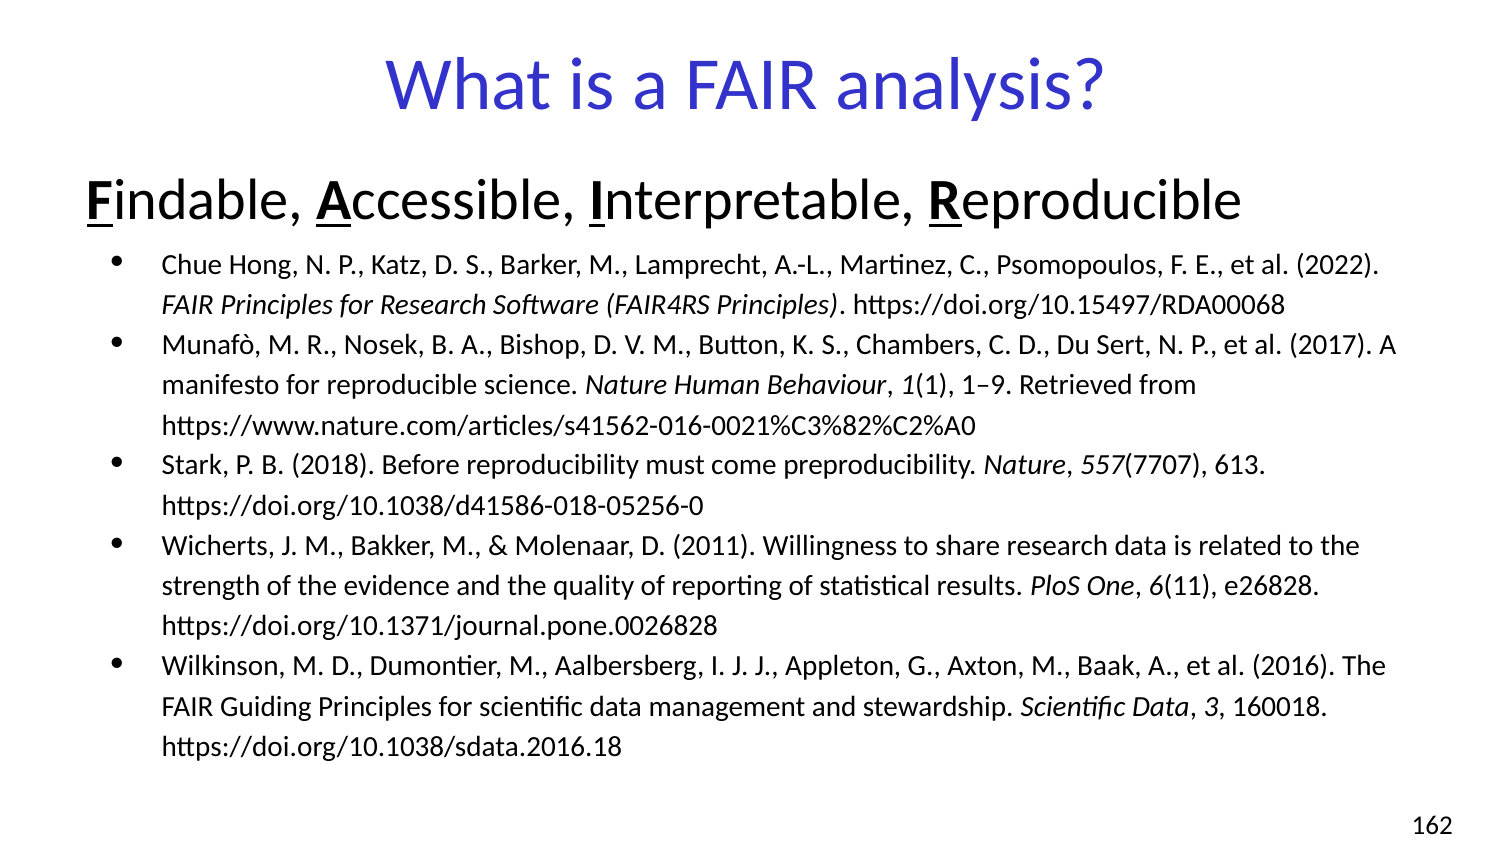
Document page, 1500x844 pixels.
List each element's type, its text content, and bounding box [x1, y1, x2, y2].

slide_number ‹#› [1372, 802, 1492, 827]
title What is a FAIR analysis? [112, 0, 1388, 145]
list Findable, Accessible, Interpretable, Reproducible Chue Hong, N. P., Katz, D. S., Barker, M., Lamprecht, A.-L., Martinez, C., Psomopoulos, F. E., et al. (2022). FAIR Principles for Research Software (FAIR4RS Principles). https://doi.org/10.15497/RDA00068 Munafò, M. R., Nosek, B. A., Bishop, D. V. M., Button, K. S., Chambers, C. D., Du Sert, N. P., et al. (2017). A manifesto for reproducible science. Nature Human Behaviour, 1(1), 1–9. Retrieved from https://www.nature.com/articles/s41562-016-0021%C3%82%C2%A0 Stark, P. B. (2018). Before reproducibility must come preproducibility. Nature, 557(7707), 613. https://doi.org/10.1038/d41586-018-05256-0 Wicherts, J. M., Bakker, M., & Molenaar, D. (2011). Willingness to share research data is related to the strength of the evidence and the quality of reporting of statistical results. PloS One, 6(11), e26828. https://doi.org/10.1371/journal.pone.0026828 Wilkinson, M. D., Dumontier, M., Aalbersberg, I. J. J., Appleton, G., Axton, M., Baak, A., et al. (2016). The FAIR Guiding Principles for scientific data management and stewardship. Scientific Data, 3, 160018. https://doi.org/10.1038/sdata.2016.18 [81, 145, 1419, 574]
